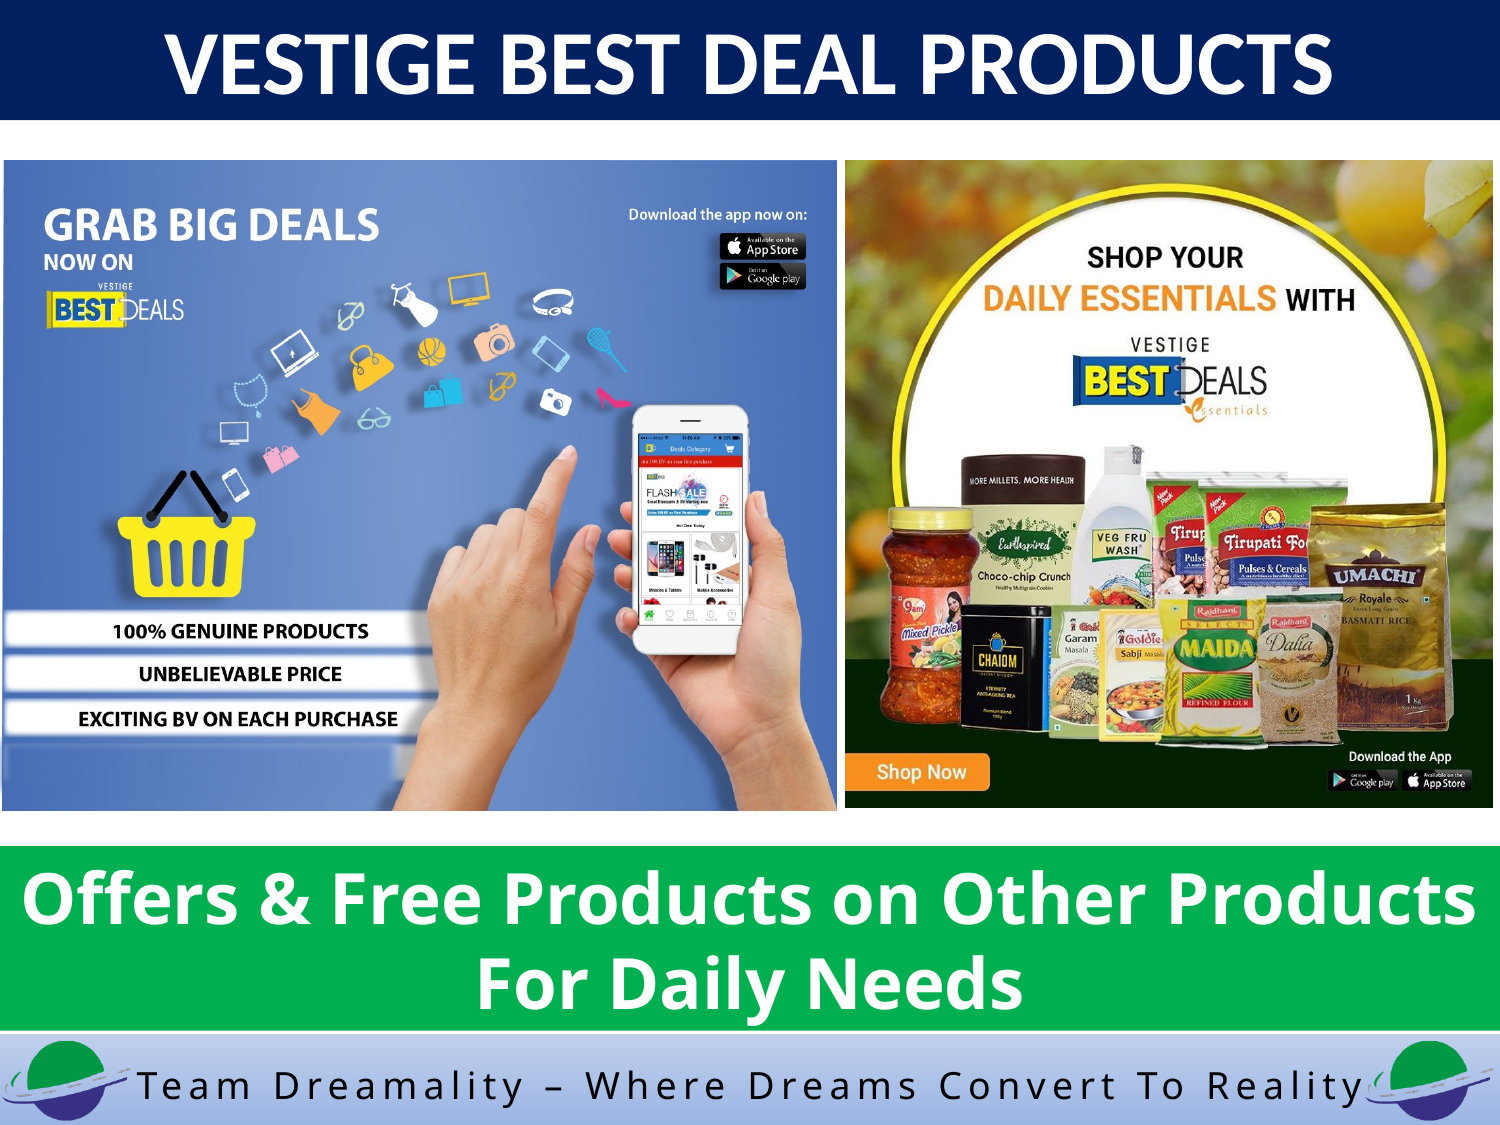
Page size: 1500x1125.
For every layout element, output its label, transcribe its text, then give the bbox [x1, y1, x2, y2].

picture [844, 159, 1493, 808]
text_box Offers & Free Products on Other Products For Daily Needs [0, 845, 1500, 1031]
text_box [0, 159, 838, 811]
picture [0, 1040, 135, 1123]
picture [1362, 1040, 1497, 1123]
text_box VESTIGE BEST DEAL PRODUCTS [0, 0, 1500, 121]
